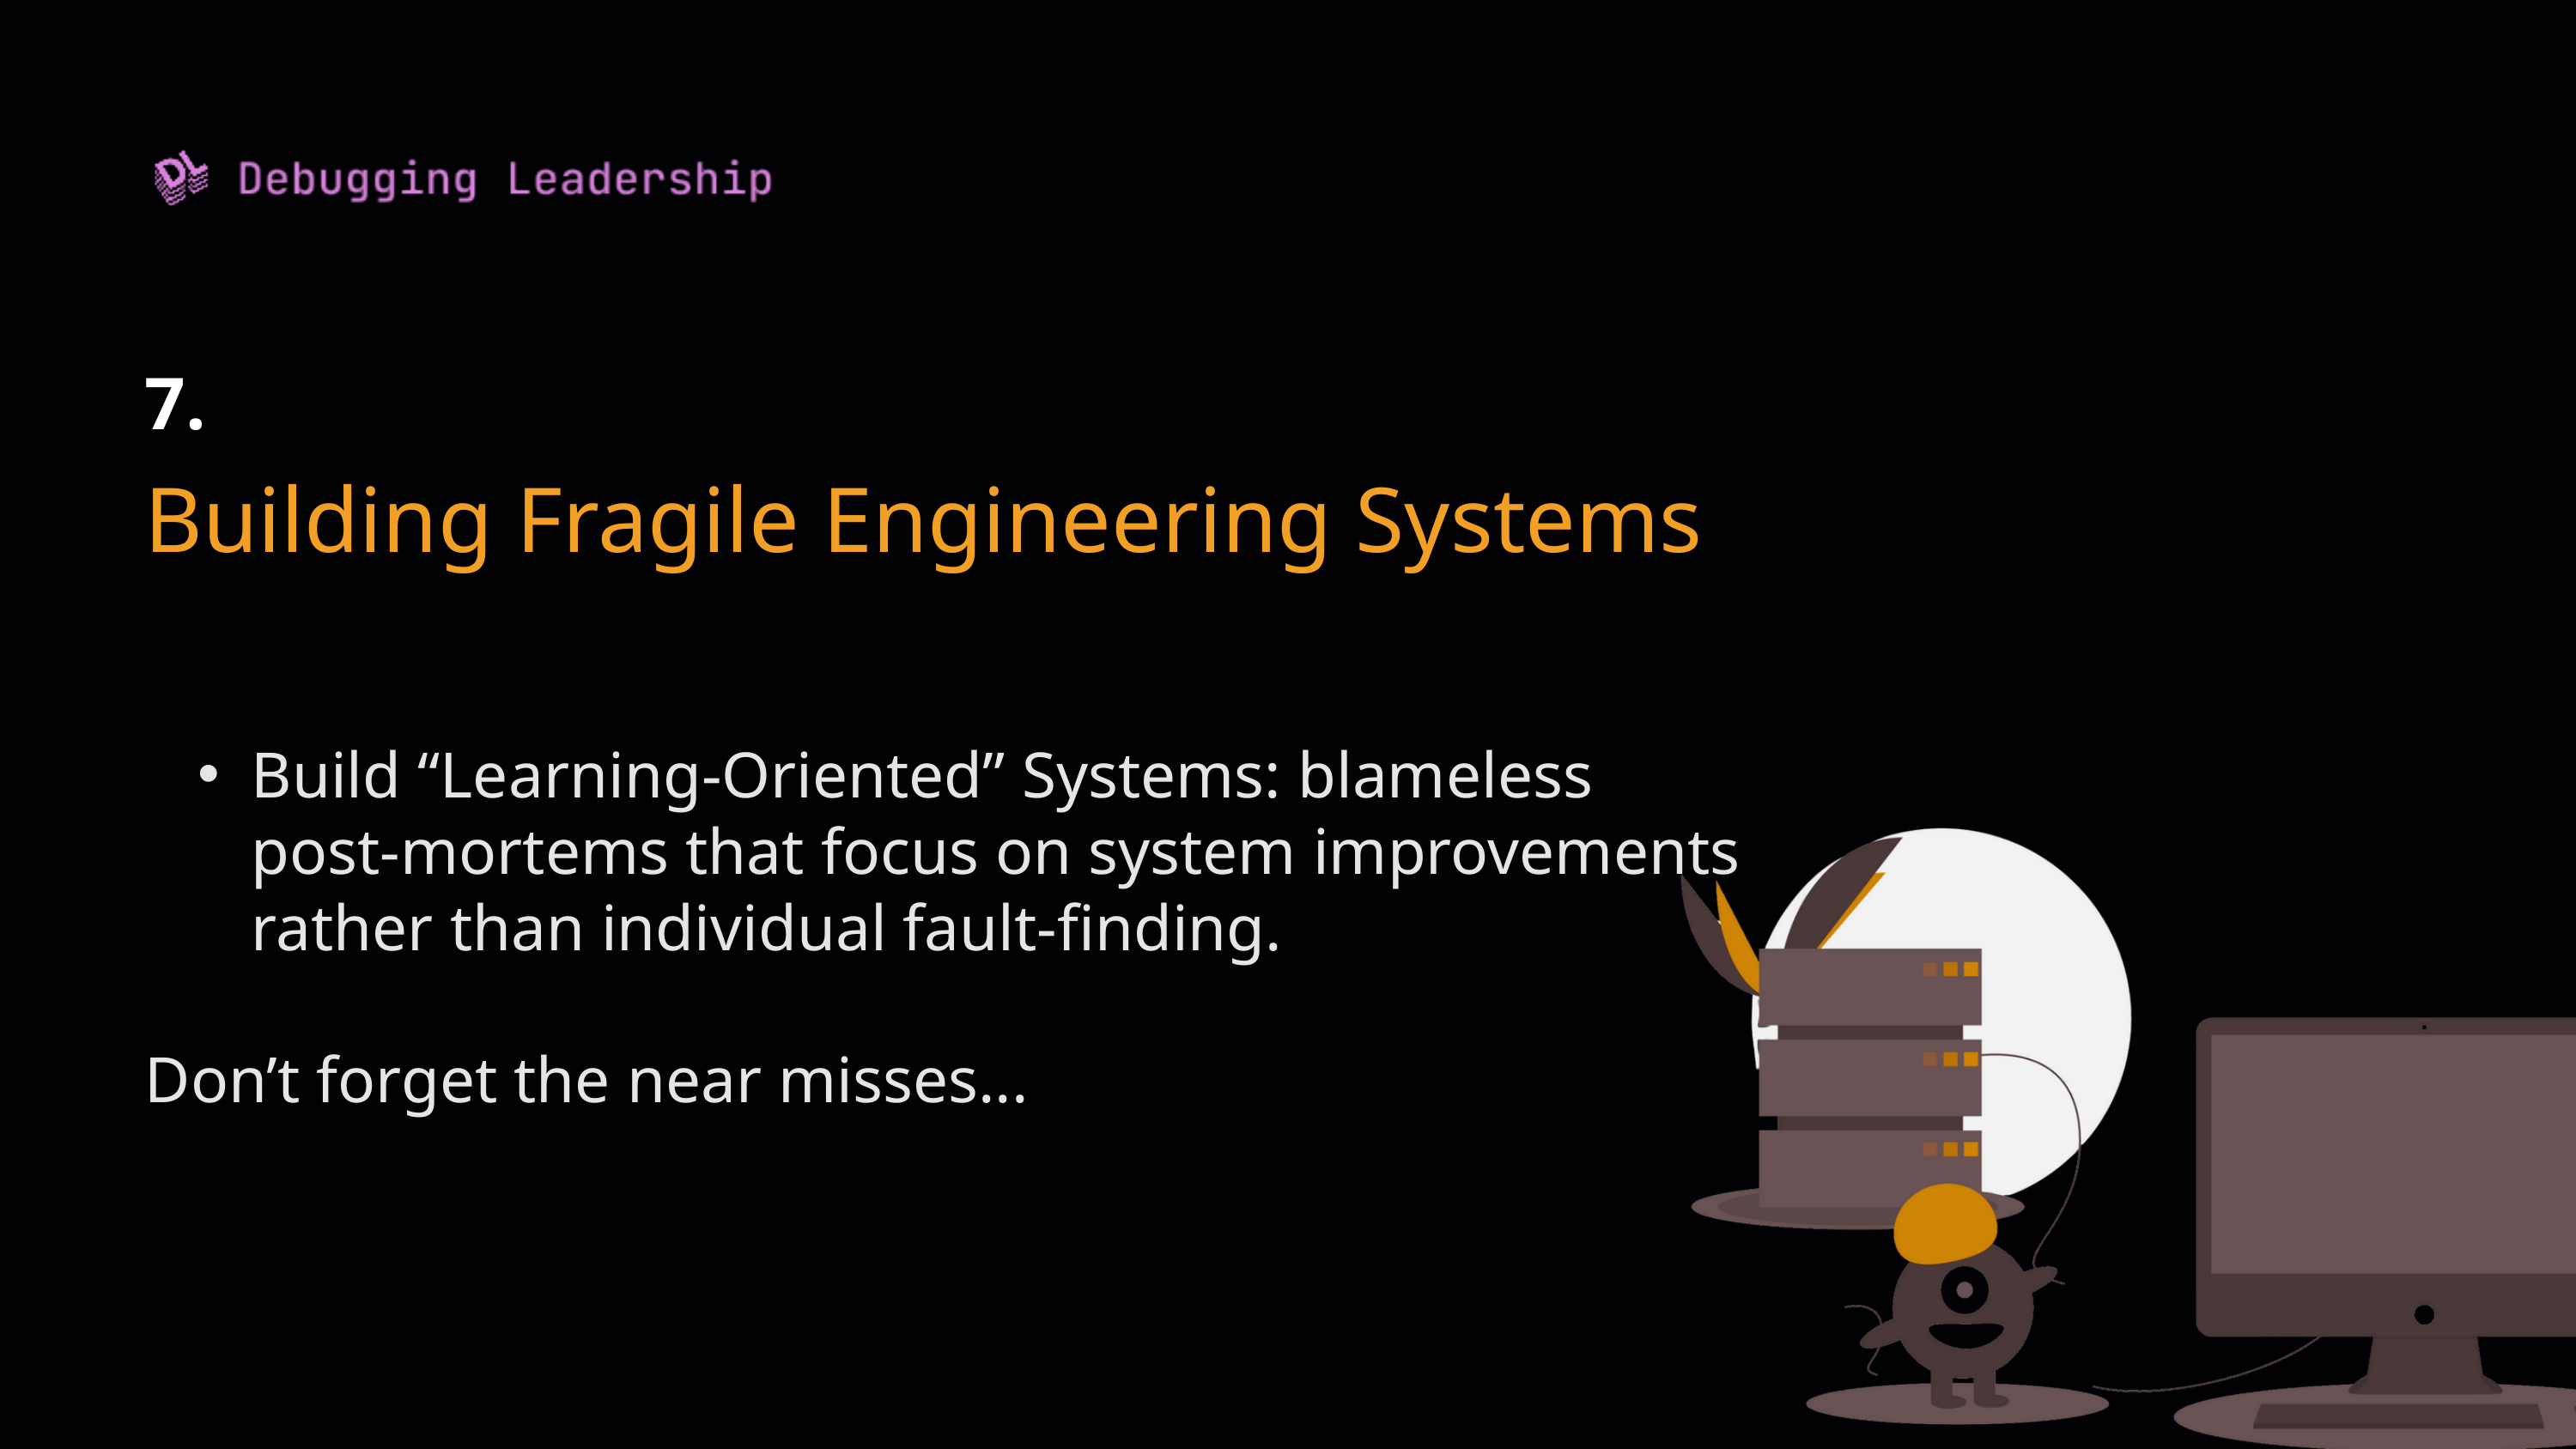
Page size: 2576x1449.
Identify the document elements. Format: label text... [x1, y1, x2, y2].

text_box 7. [144, 356, 1648, 444]
text_box Build “Learning-Oriented” Systems: blameless post-mortems that focus on system improvements rather than individual fault-finding. Don’t forget the near misses... [144, 733, 1758, 1116]
text_box Building Fragile Engineering Systems [144, 461, 1758, 571]
text_box [144, 144, 775, 215]
text_box [1617, 788, 2576, 1449]
